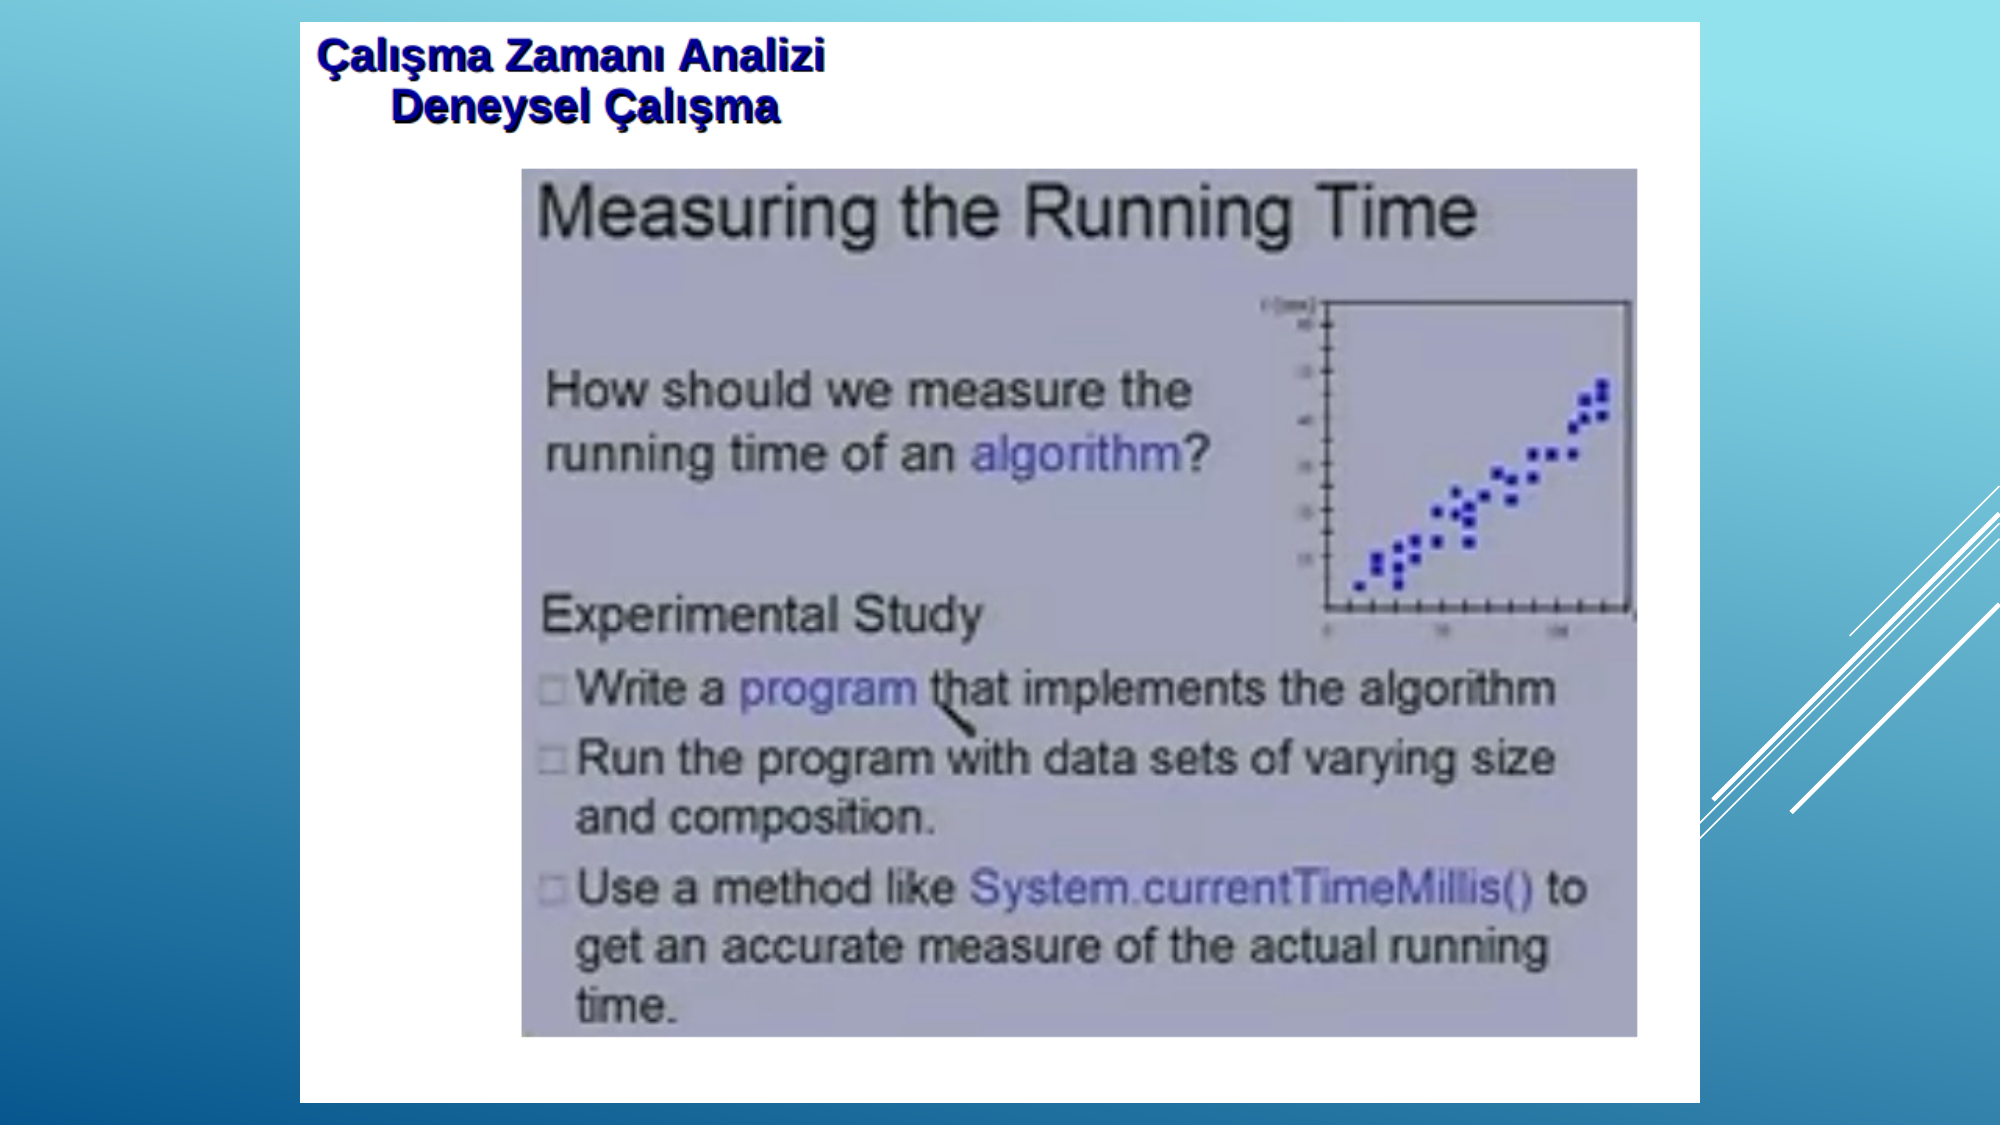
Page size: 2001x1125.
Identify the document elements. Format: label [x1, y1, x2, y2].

picture [299, 22, 1701, 1103]
